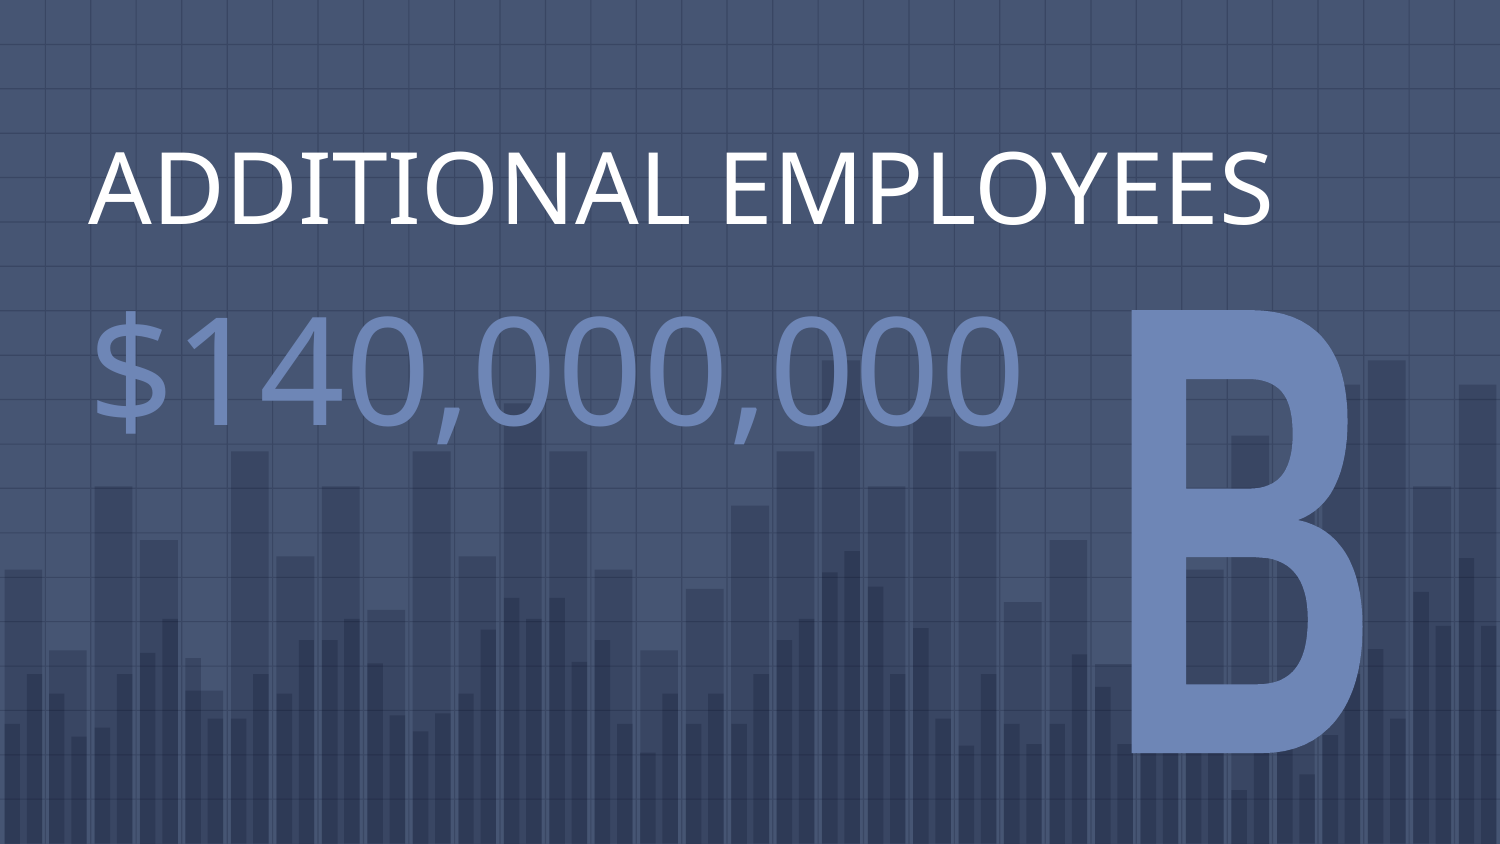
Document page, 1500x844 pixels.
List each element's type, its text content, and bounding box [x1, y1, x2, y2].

title ADDITIONAL EMPLOYEES [73, 109, 1427, 300]
subtitle $140,000,000 [73, 260, 1349, 389]
